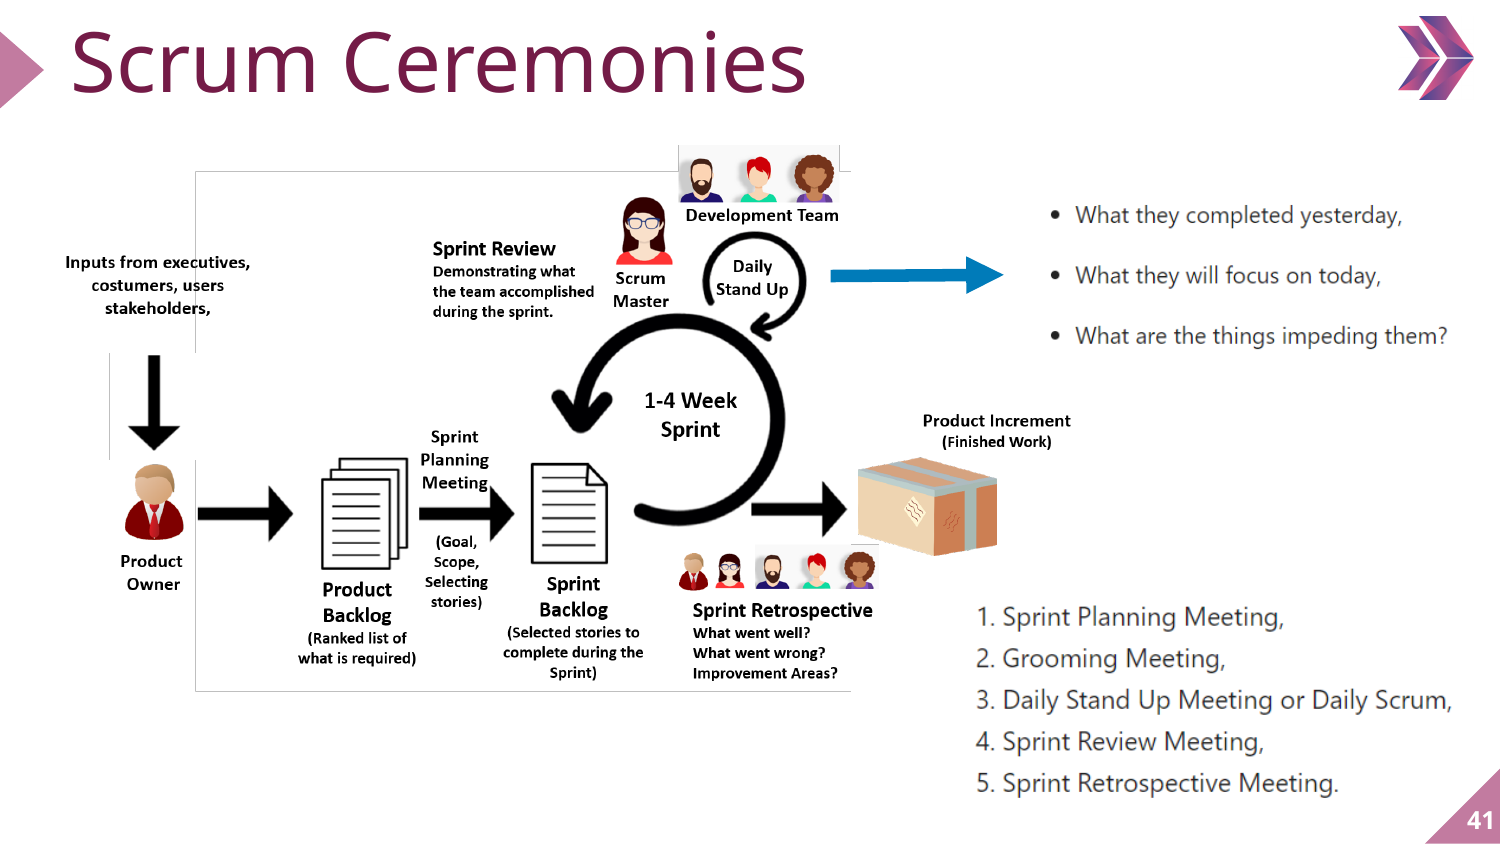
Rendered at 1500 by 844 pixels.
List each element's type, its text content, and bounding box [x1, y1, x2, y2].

picture [53, 144, 1477, 800]
text_box Scrum Ceremonies [70, 28, 1121, 132]
picture [1398, 16, 1474, 100]
slide_number ‹#› [1420, 761, 1496, 839]
